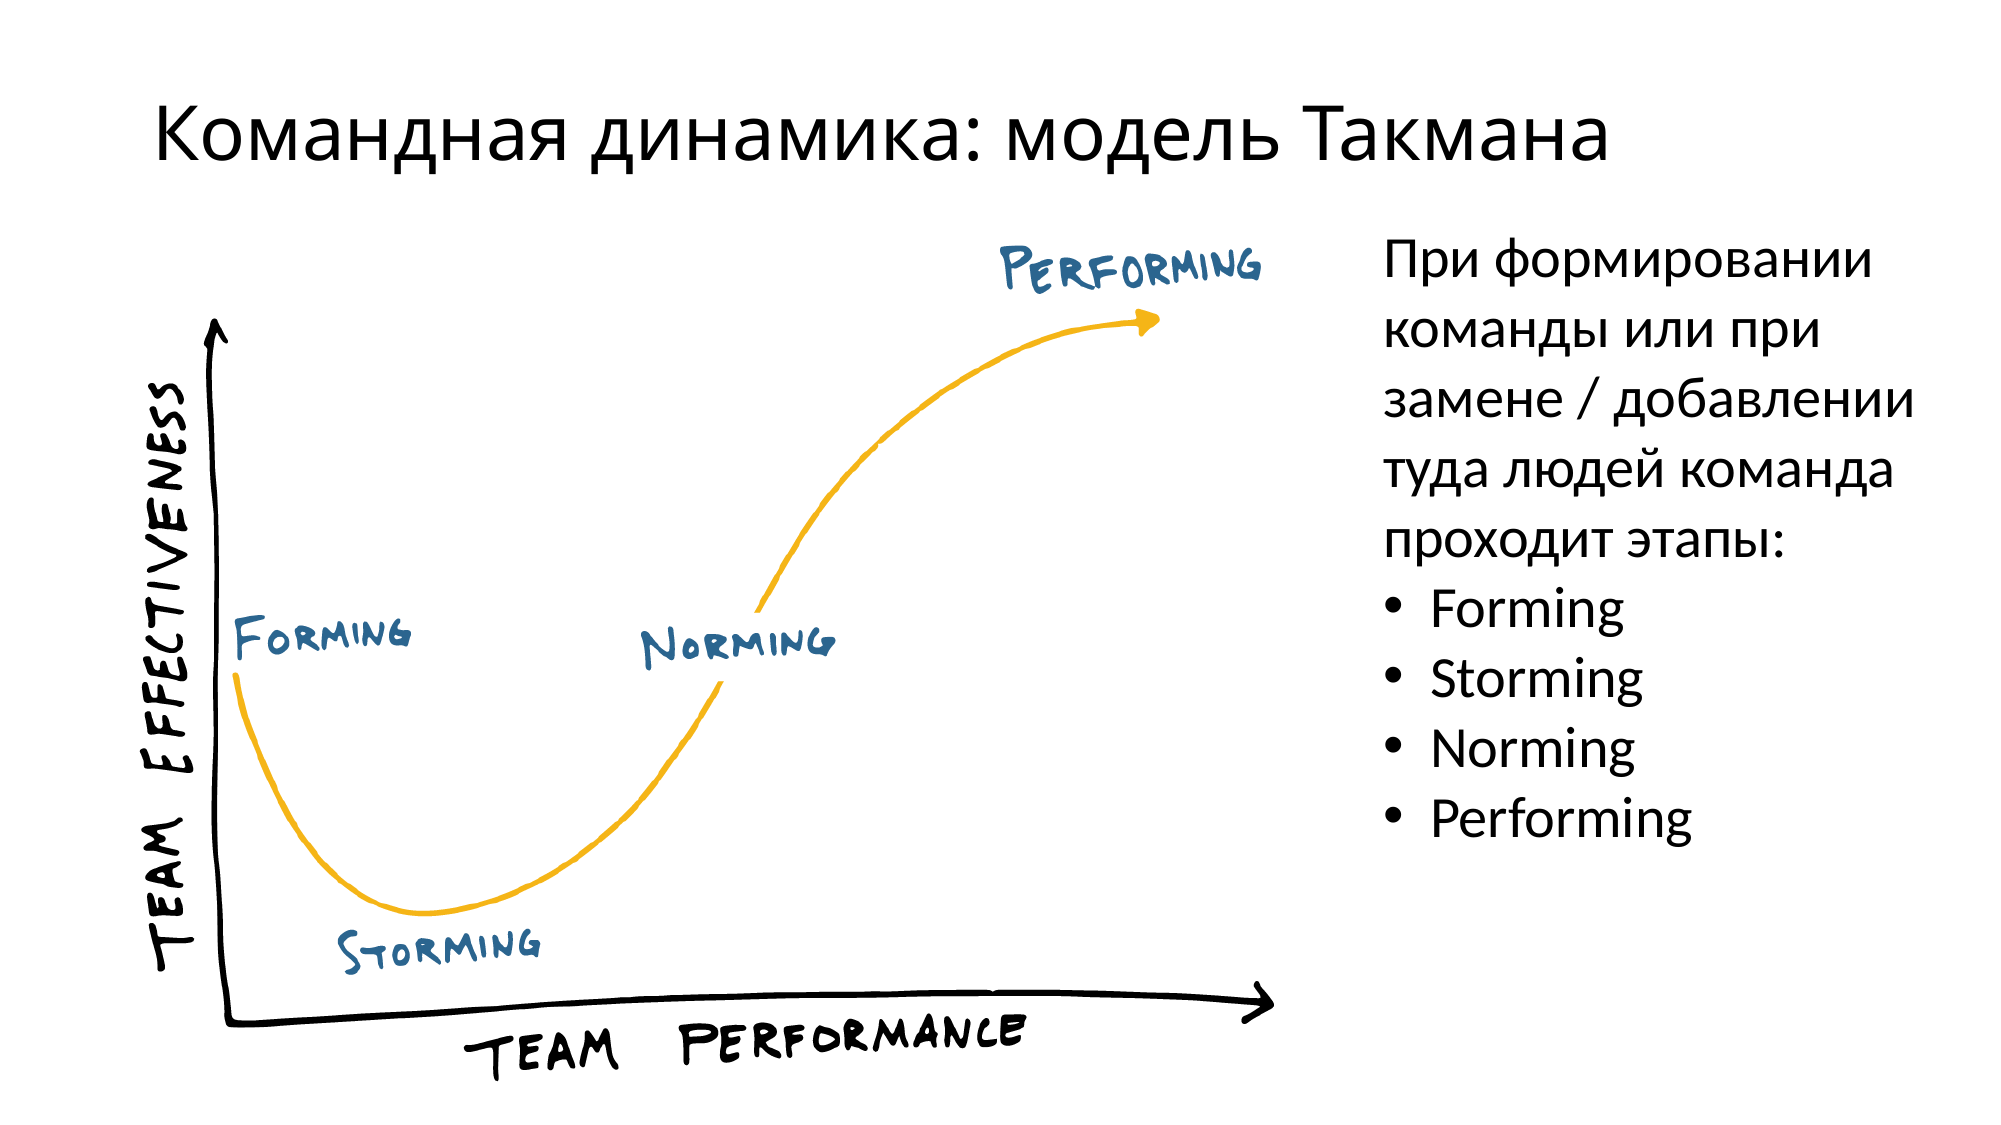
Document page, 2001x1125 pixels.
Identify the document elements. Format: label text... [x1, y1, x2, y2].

text_box При формировании команды или при замене / добавлении туда людей команда проходит этапы: Forming Storming Norming Performing [1368, 212, 1938, 857]
title Командная динамика: модель Такмана [137, 59, 1786, 213]
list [137, 225, 1281, 1089]
